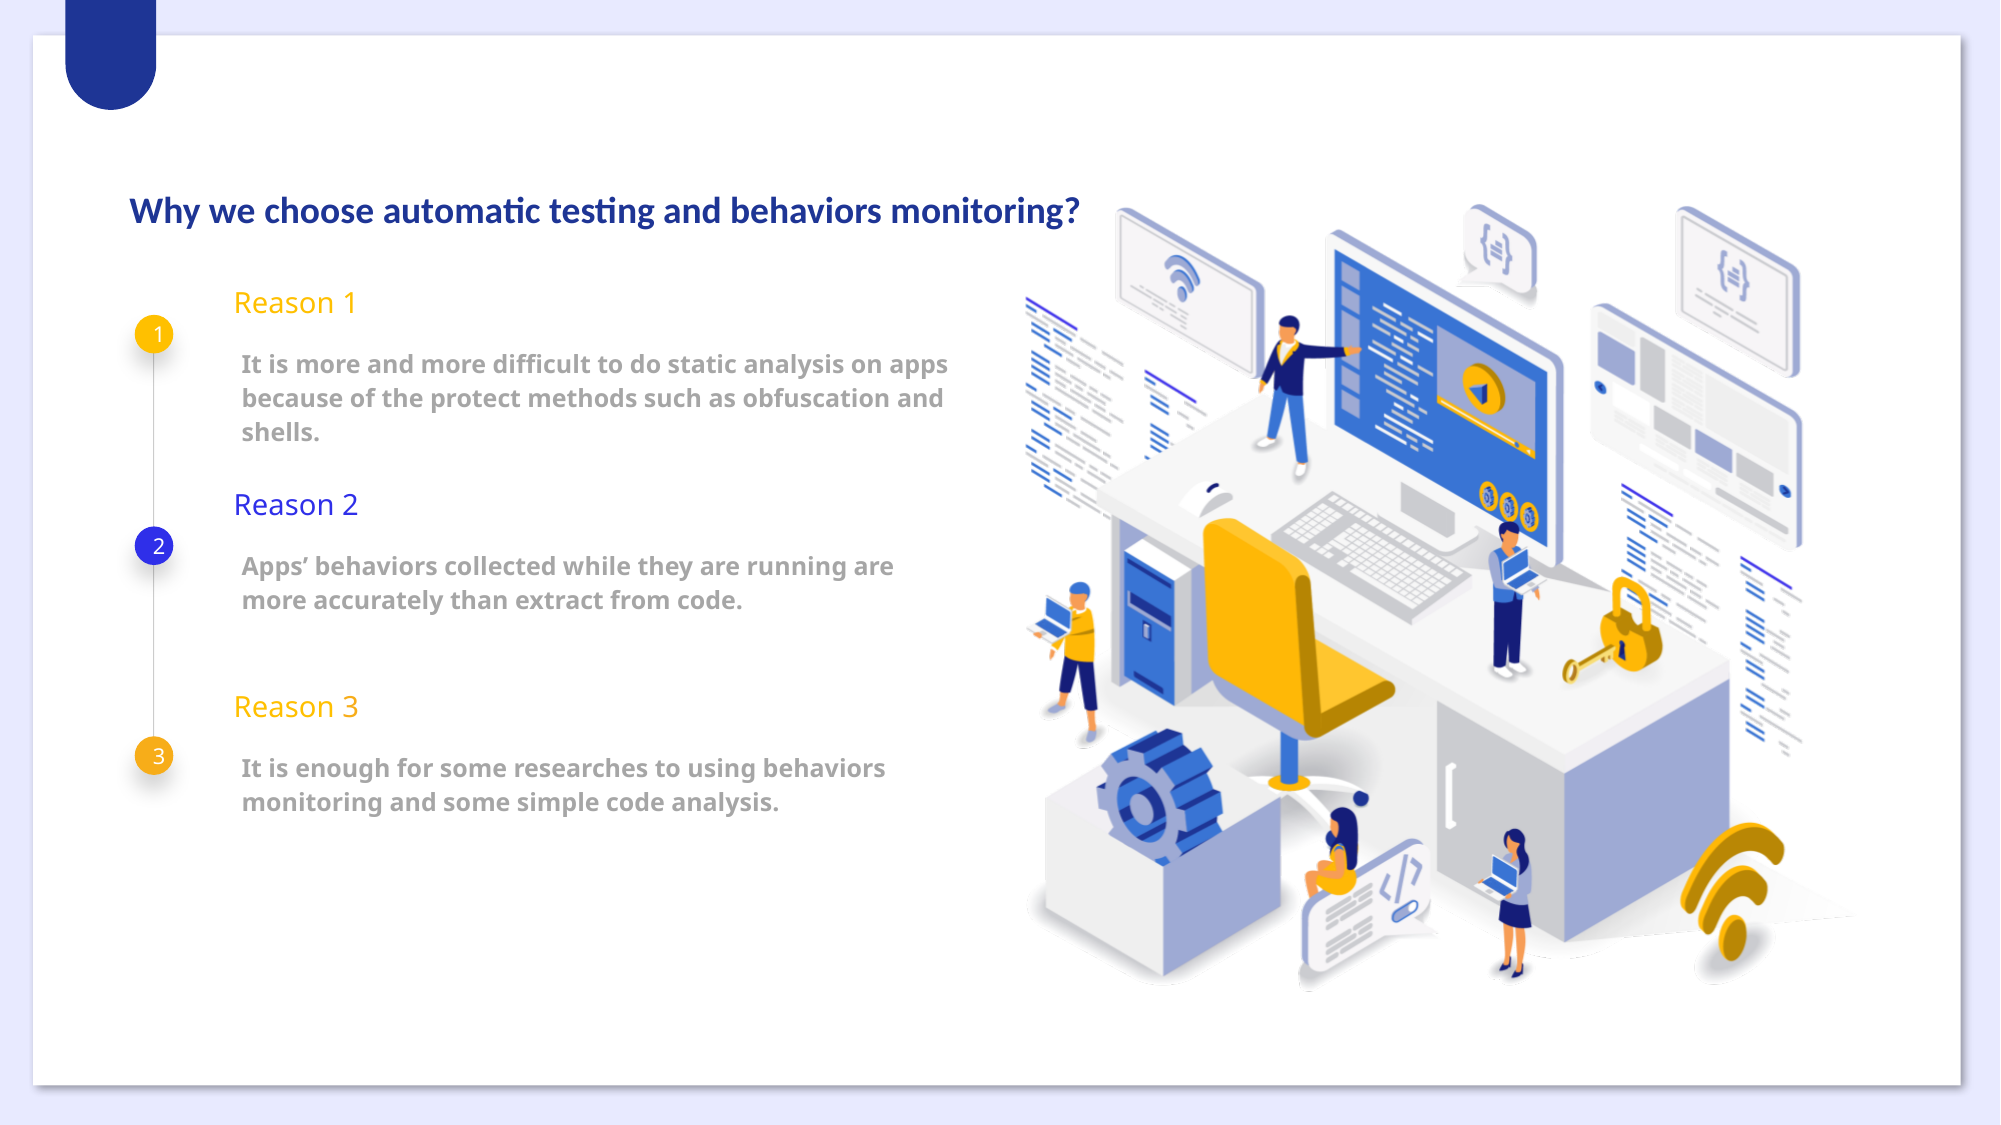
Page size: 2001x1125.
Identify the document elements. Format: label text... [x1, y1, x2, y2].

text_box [226, 277, 967, 464]
text_box [32, 34, 1962, 1087]
picture [945, 164, 2000, 1125]
text_box 2 [154, 525, 175, 567]
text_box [226, 681, 967, 869]
text_box 2 [133, 525, 153, 566]
text_box 1 [133, 313, 175, 355]
text_box Why we choose automatic testing and behaviors monitoring? [114, 179, 945, 239]
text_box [226, 479, 967, 666]
text_box 3 [133, 735, 175, 776]
text_box [64, 0, 158, 111]
